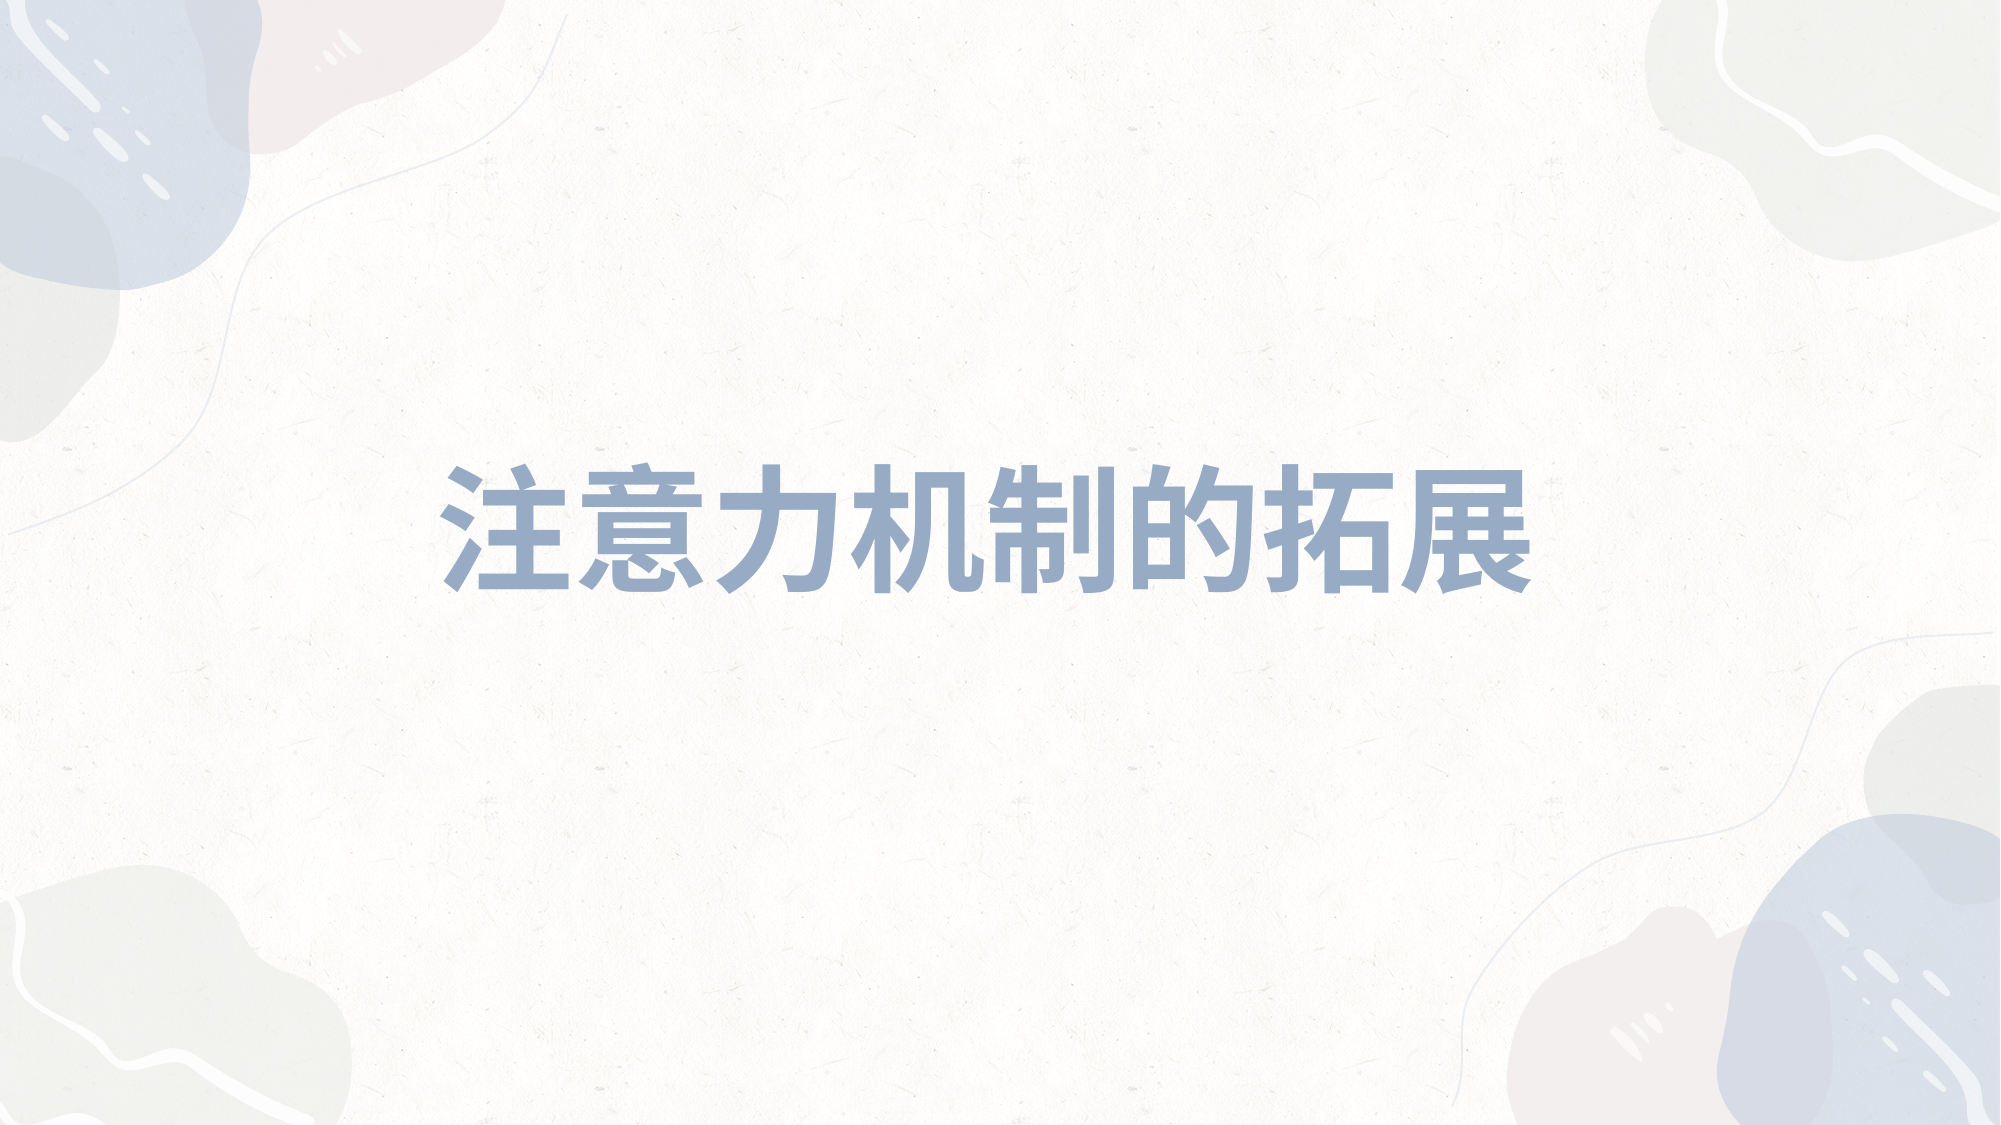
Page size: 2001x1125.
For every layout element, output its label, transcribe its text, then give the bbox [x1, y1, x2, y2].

title 注意力机制的拓展 [420, 310, 1620, 617]
picture [0, 0, 1997, 1125]
